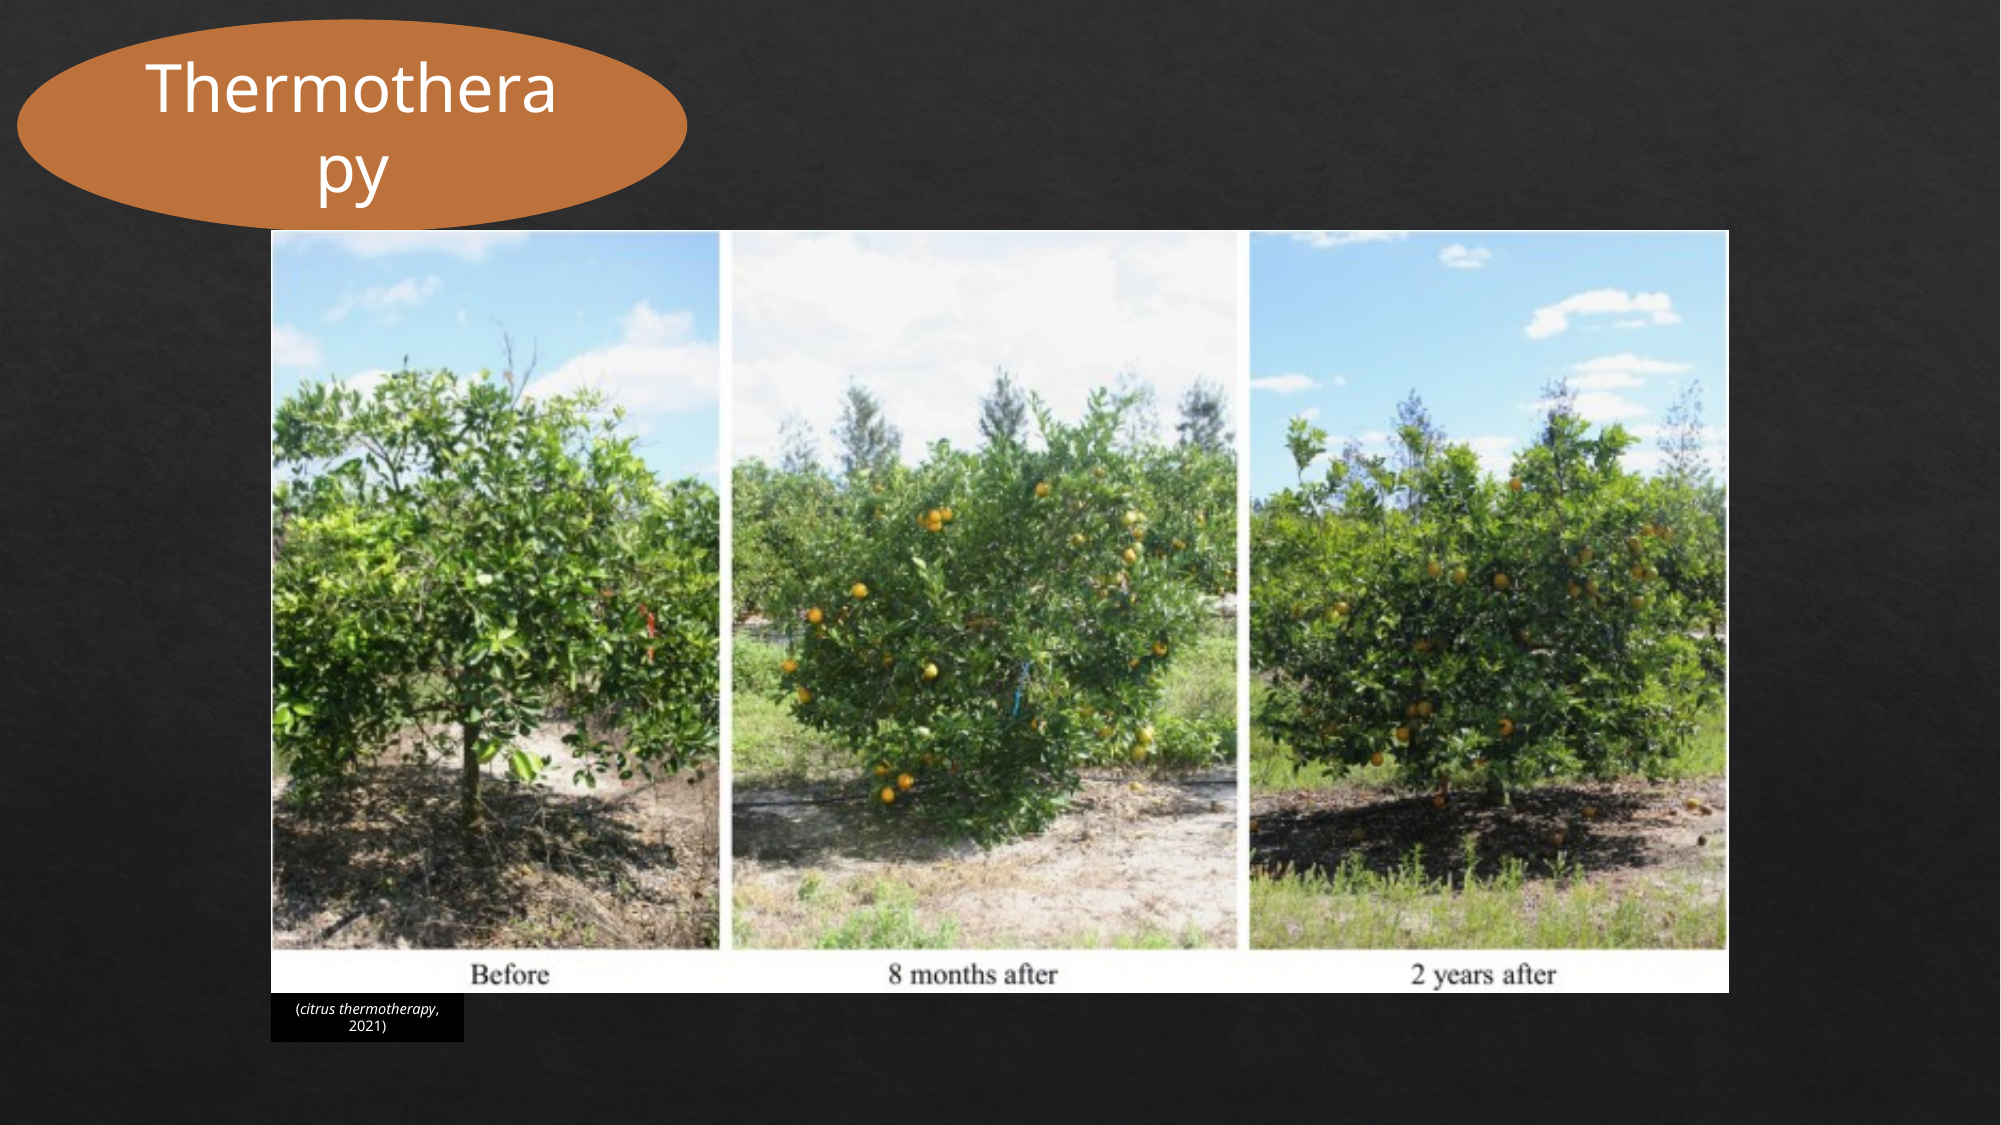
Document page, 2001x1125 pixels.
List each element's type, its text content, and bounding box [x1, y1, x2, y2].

text_box (citrus thermotherapy, 2021) [271, 1003, 464, 1043]
text_box Thermotherapy [17, 19, 688, 229]
picture [270, 230, 1729, 993]
